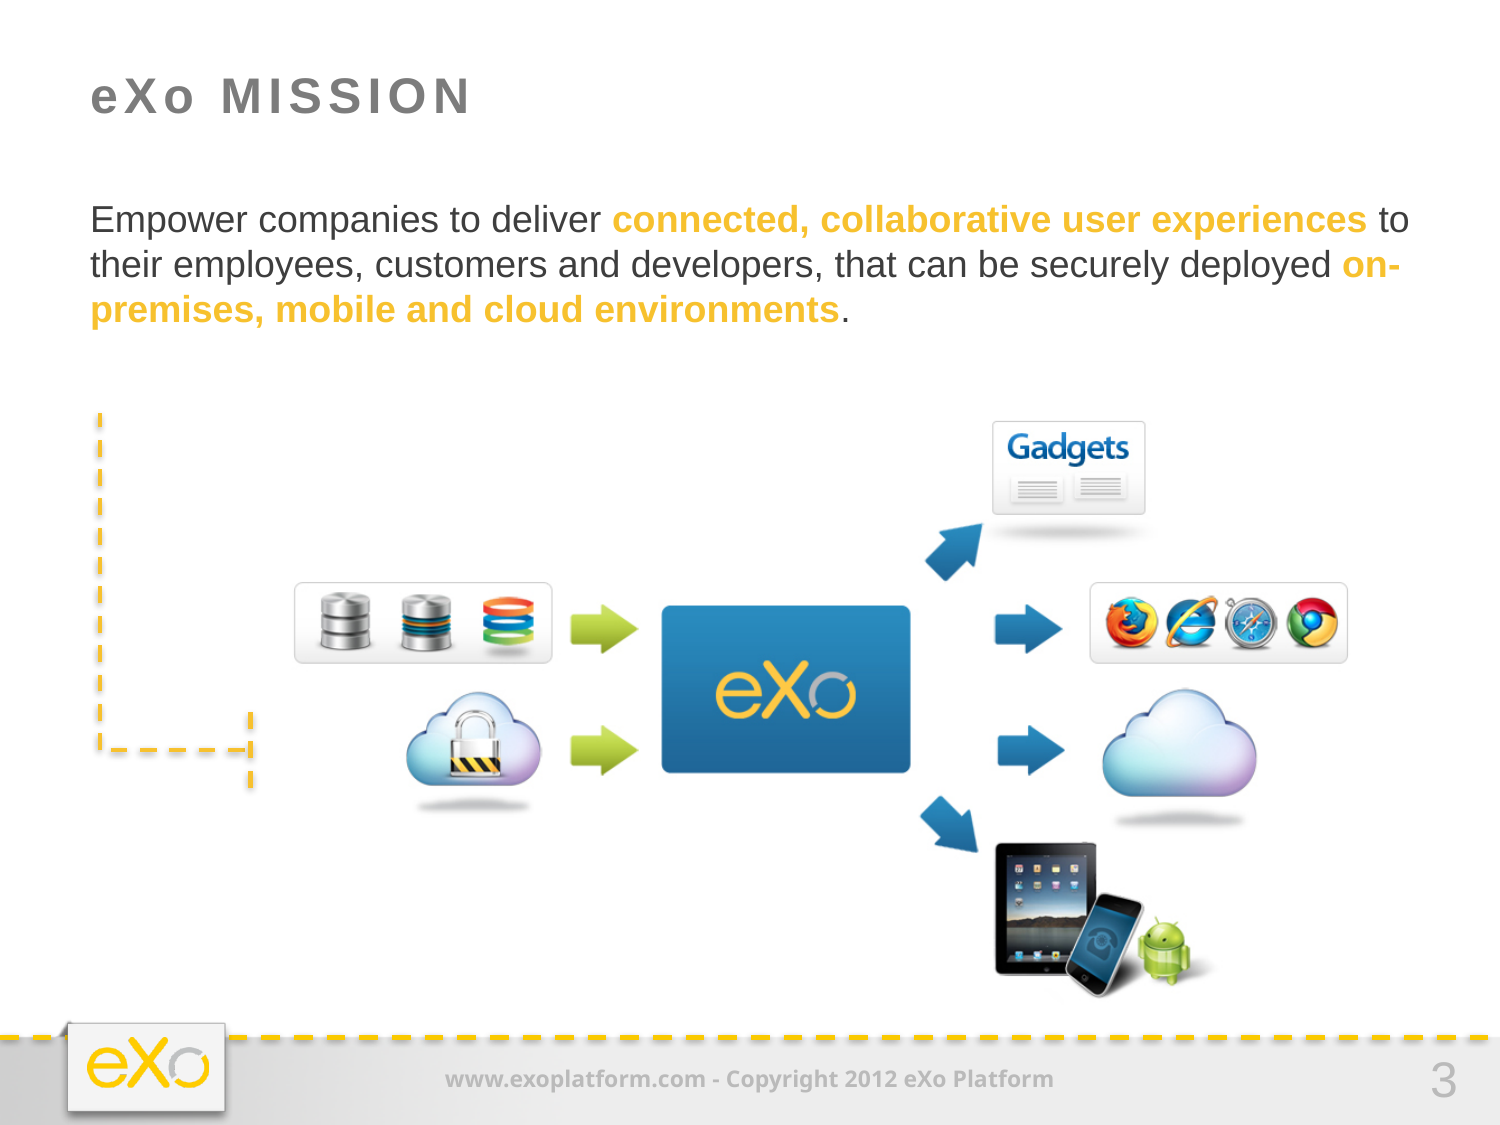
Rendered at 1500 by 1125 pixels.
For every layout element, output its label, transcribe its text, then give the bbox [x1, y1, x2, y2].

list Empower companies to deliver connected, collaborative user experiences to their employees, customers and developers, that can be securely deployed on-premises, mobile and cloud environments. [75, 187, 1425, 1013]
picture [0, 412, 1500, 1125]
title eXo Mission [75, 37, 1425, 150]
